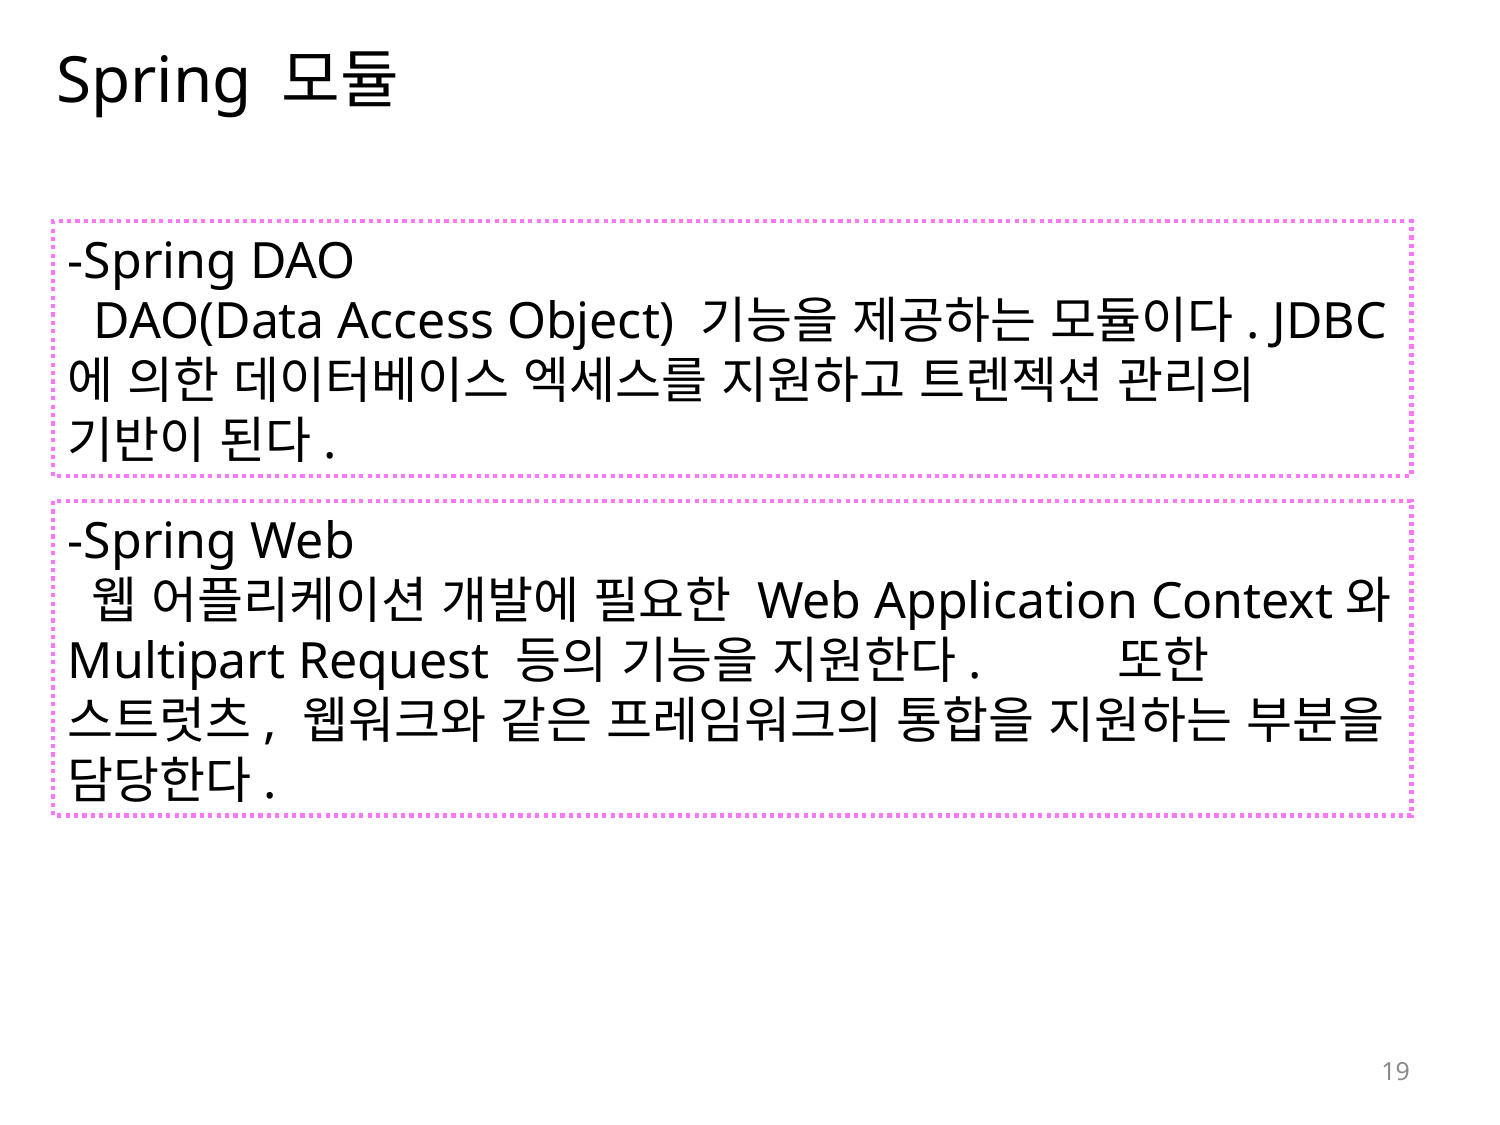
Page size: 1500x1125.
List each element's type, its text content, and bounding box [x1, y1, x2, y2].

text_box -Spring DAO DAO(Data Access Object) 기능을 제공하는 모듈이다. JDBC에 의한 데이터베이스 엑세스를 지원하고 트렌젝션 관리의 기반이 된다. [53, 221, 1412, 476]
title Spring 모듈 [41, 31, 1459, 124]
slide_number 19 [1074, 1042, 1425, 1103]
text_box -Spring Web 웹 어플리케이션 개발에 필요한 Web Application Context와 Multipart Request 등의 기능을 지원한다. 또한 스트럿츠, 웹워크와 같은 프레임워크의 통합을 지원하는 부분을 담당한다. [53, 500, 1412, 816]
